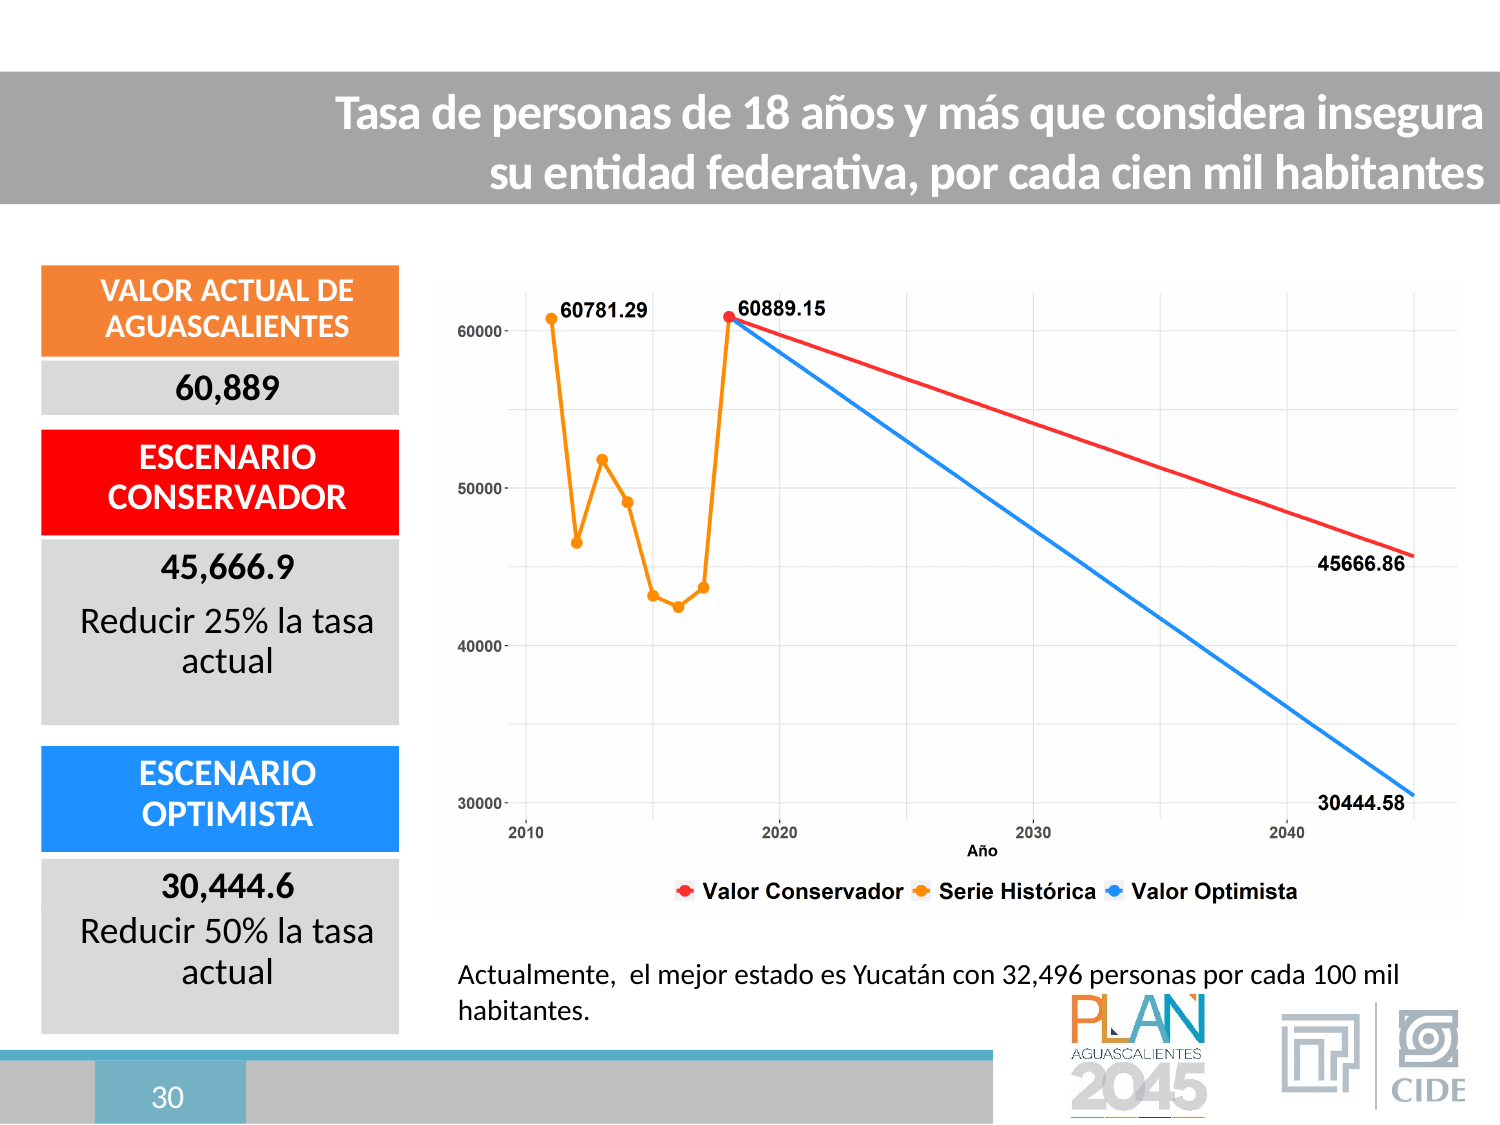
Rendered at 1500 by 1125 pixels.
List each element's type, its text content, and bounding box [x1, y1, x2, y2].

list Reducir 25% la tasa actual [41, 594, 399, 726]
text_box Actualmente, el mejor estado es Yucatán con 32,496 personas por cada 100 mil habitantes. [443, 948, 1453, 1034]
slide_number 30 [86, 1065, 249, 1125]
list 45,666.9 [41, 539, 399, 594]
picture [1071, 1034, 1207, 1118]
list ESCENARIO OPTIMISTA [41, 746, 399, 852]
title Tasa de personas de 18 años y más que considera insegura su entidad federativa, por cada cien mil habitantes [0, 71, 1500, 205]
list VALOR ACTUAL DE AGUASCALIENTES [41, 265, 399, 357]
list ESCENARIO CONSERVADOR [41, 429, 399, 536]
list Reducir 50% la tasa actual [41, 914, 399, 1035]
list 30,444.6 [41, 858, 399, 914]
list 60,889 [41, 360, 399, 415]
picture [431, 286, 1464, 915]
